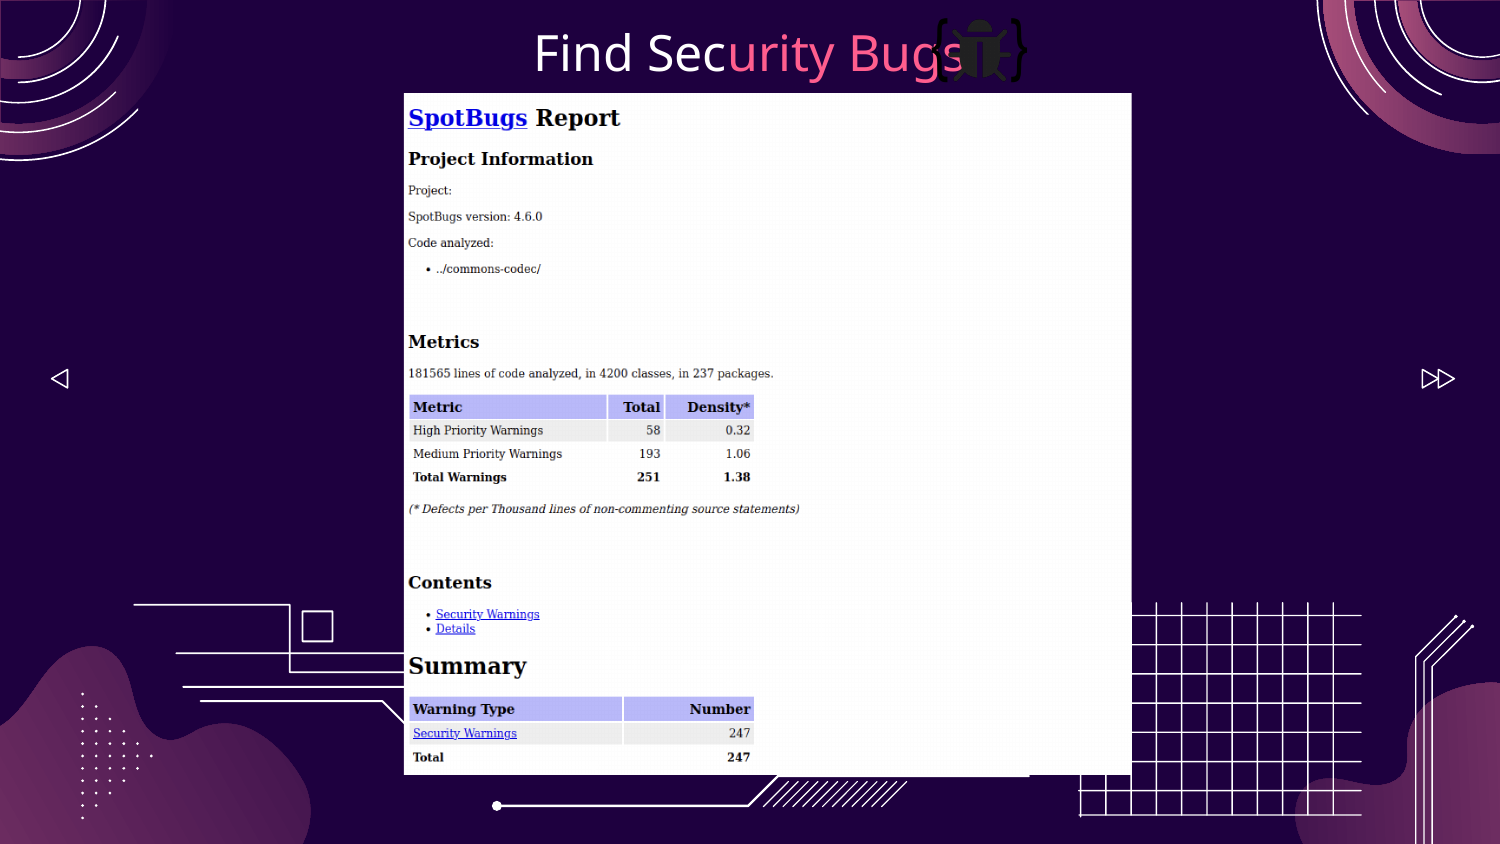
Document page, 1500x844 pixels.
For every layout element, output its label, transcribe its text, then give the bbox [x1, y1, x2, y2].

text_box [132, 603, 398, 771]
picture [403, 0, 1132, 775]
title Find Security Bugs [116, 6, 924, 101]
title Find Security Bugs [1034, 6, 1383, 101]
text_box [1077, 601, 1362, 818]
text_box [491, 782, 1031, 812]
